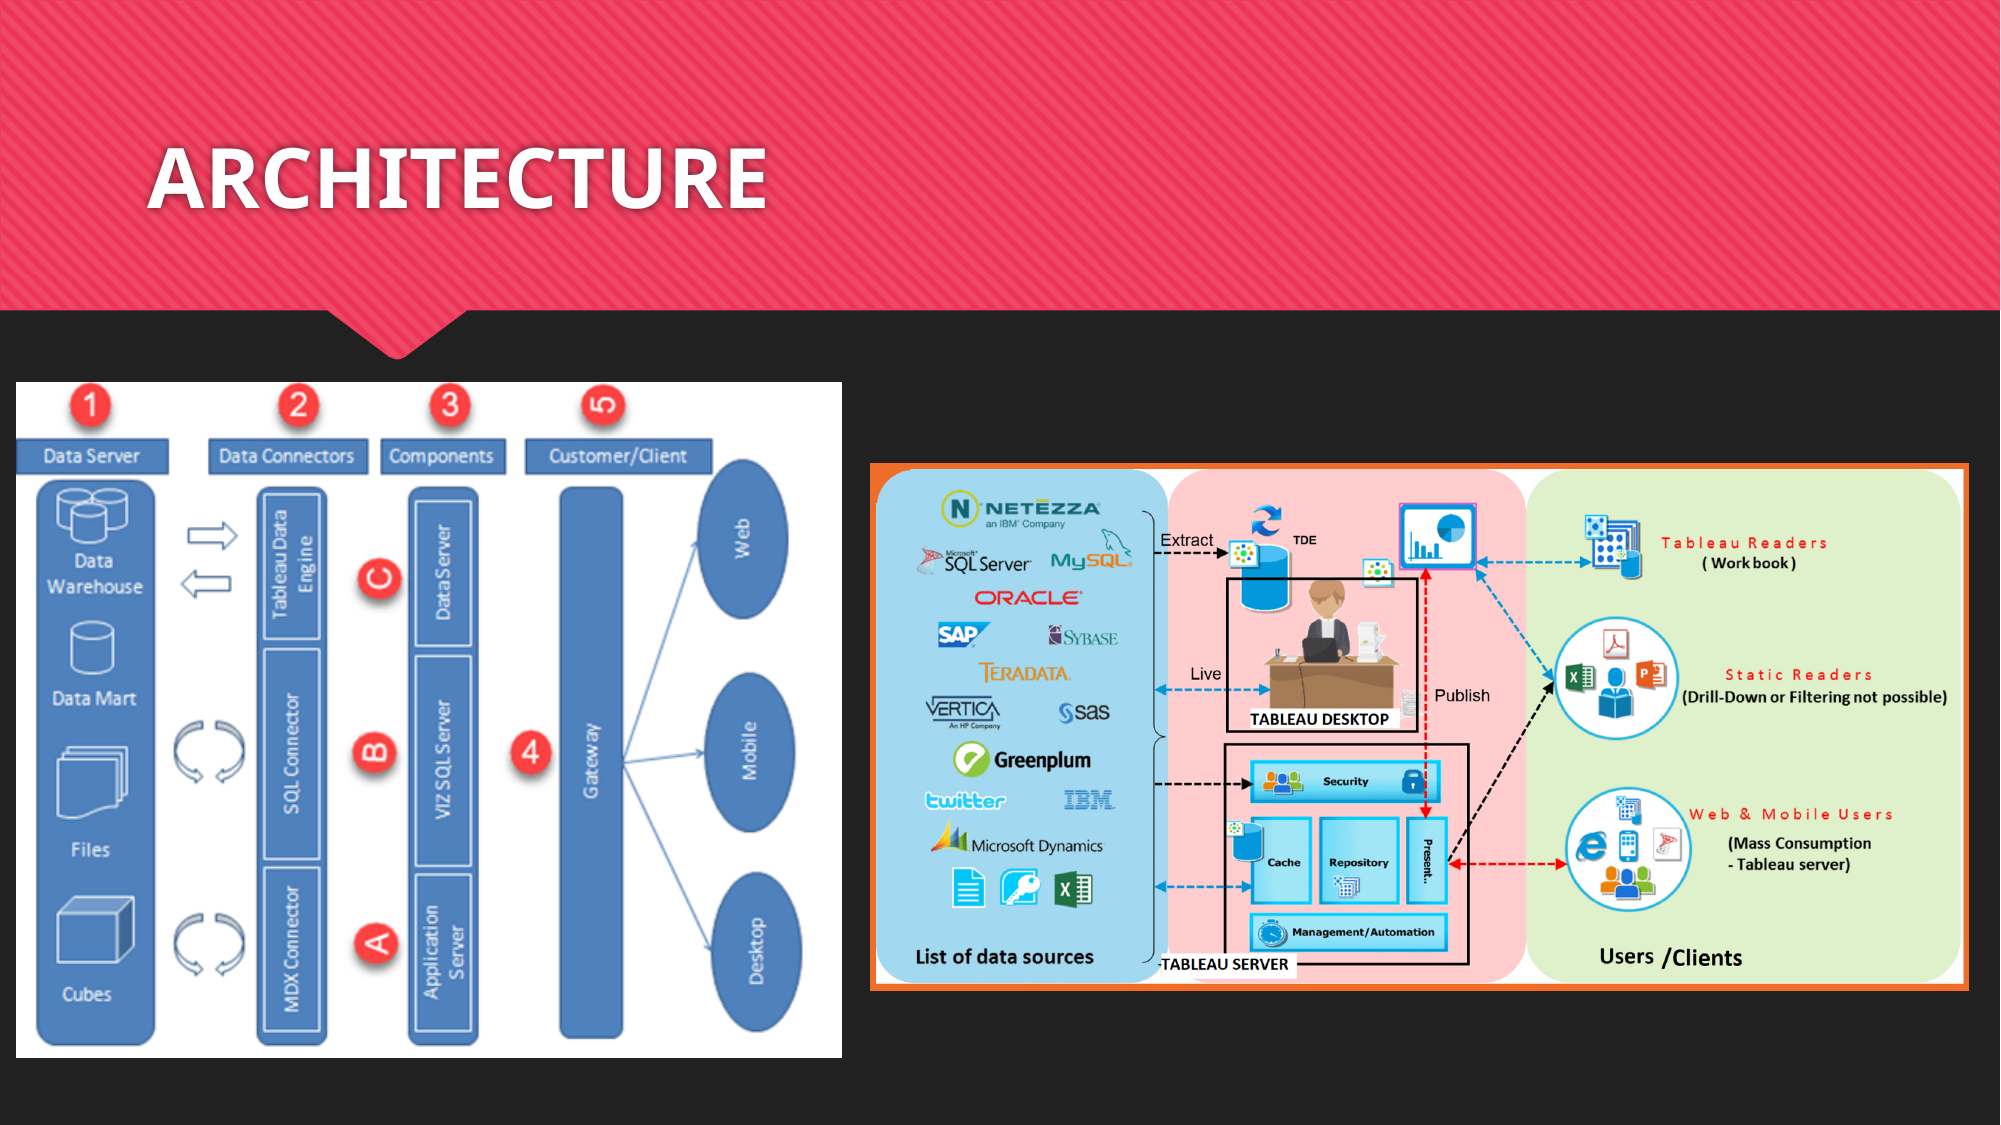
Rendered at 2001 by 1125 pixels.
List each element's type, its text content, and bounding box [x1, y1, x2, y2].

title ARCHITECTURE [132, 73, 1868, 233]
picture [870, 462, 1969, 991]
picture [16, 381, 842, 1058]
